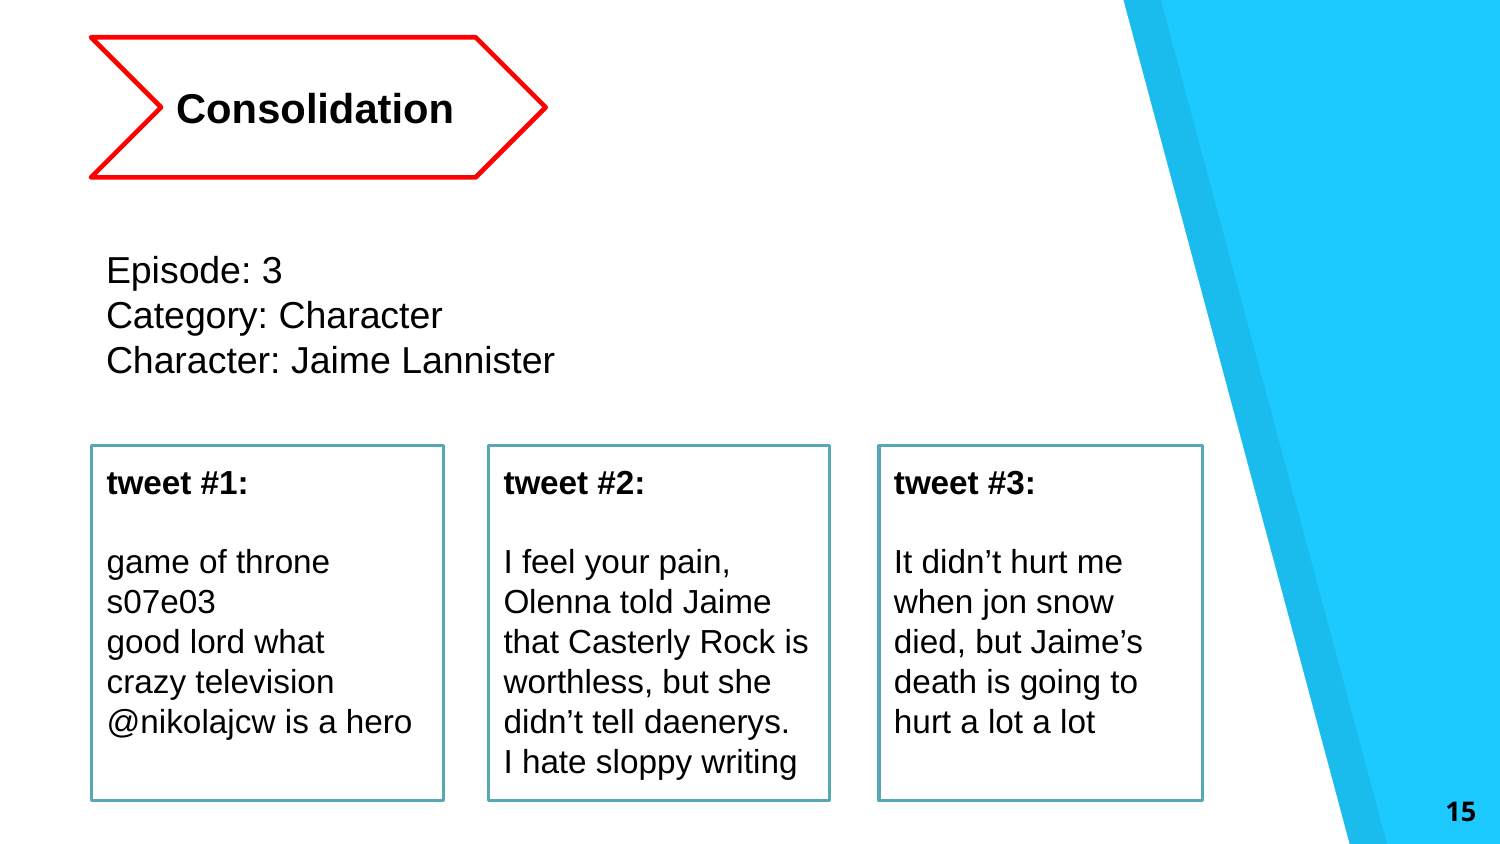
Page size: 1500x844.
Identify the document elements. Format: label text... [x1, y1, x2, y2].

text_box Episode: 3 Category: Character Character: Jaime Lannister [91, 231, 618, 392]
text_box tweet #2: I feel your pain, Olenna told Jaime that Casterly Rock is worthless, but she didn’t tell daenerys. I hate sloppy writing [488, 445, 830, 801]
text_box tweet #3: It didn’t hurt me when jon snow died, but Jaime’s death is going to hurt a lot a lot [878, 445, 1203, 801]
text_box tweet #1: game of throne s07e03 good lord what crazy television @nikolajcw is a hero [91, 445, 444, 801]
text_box Consolidation [91, 37, 546, 178]
slide_number 15 [1401, 779, 1492, 844]
